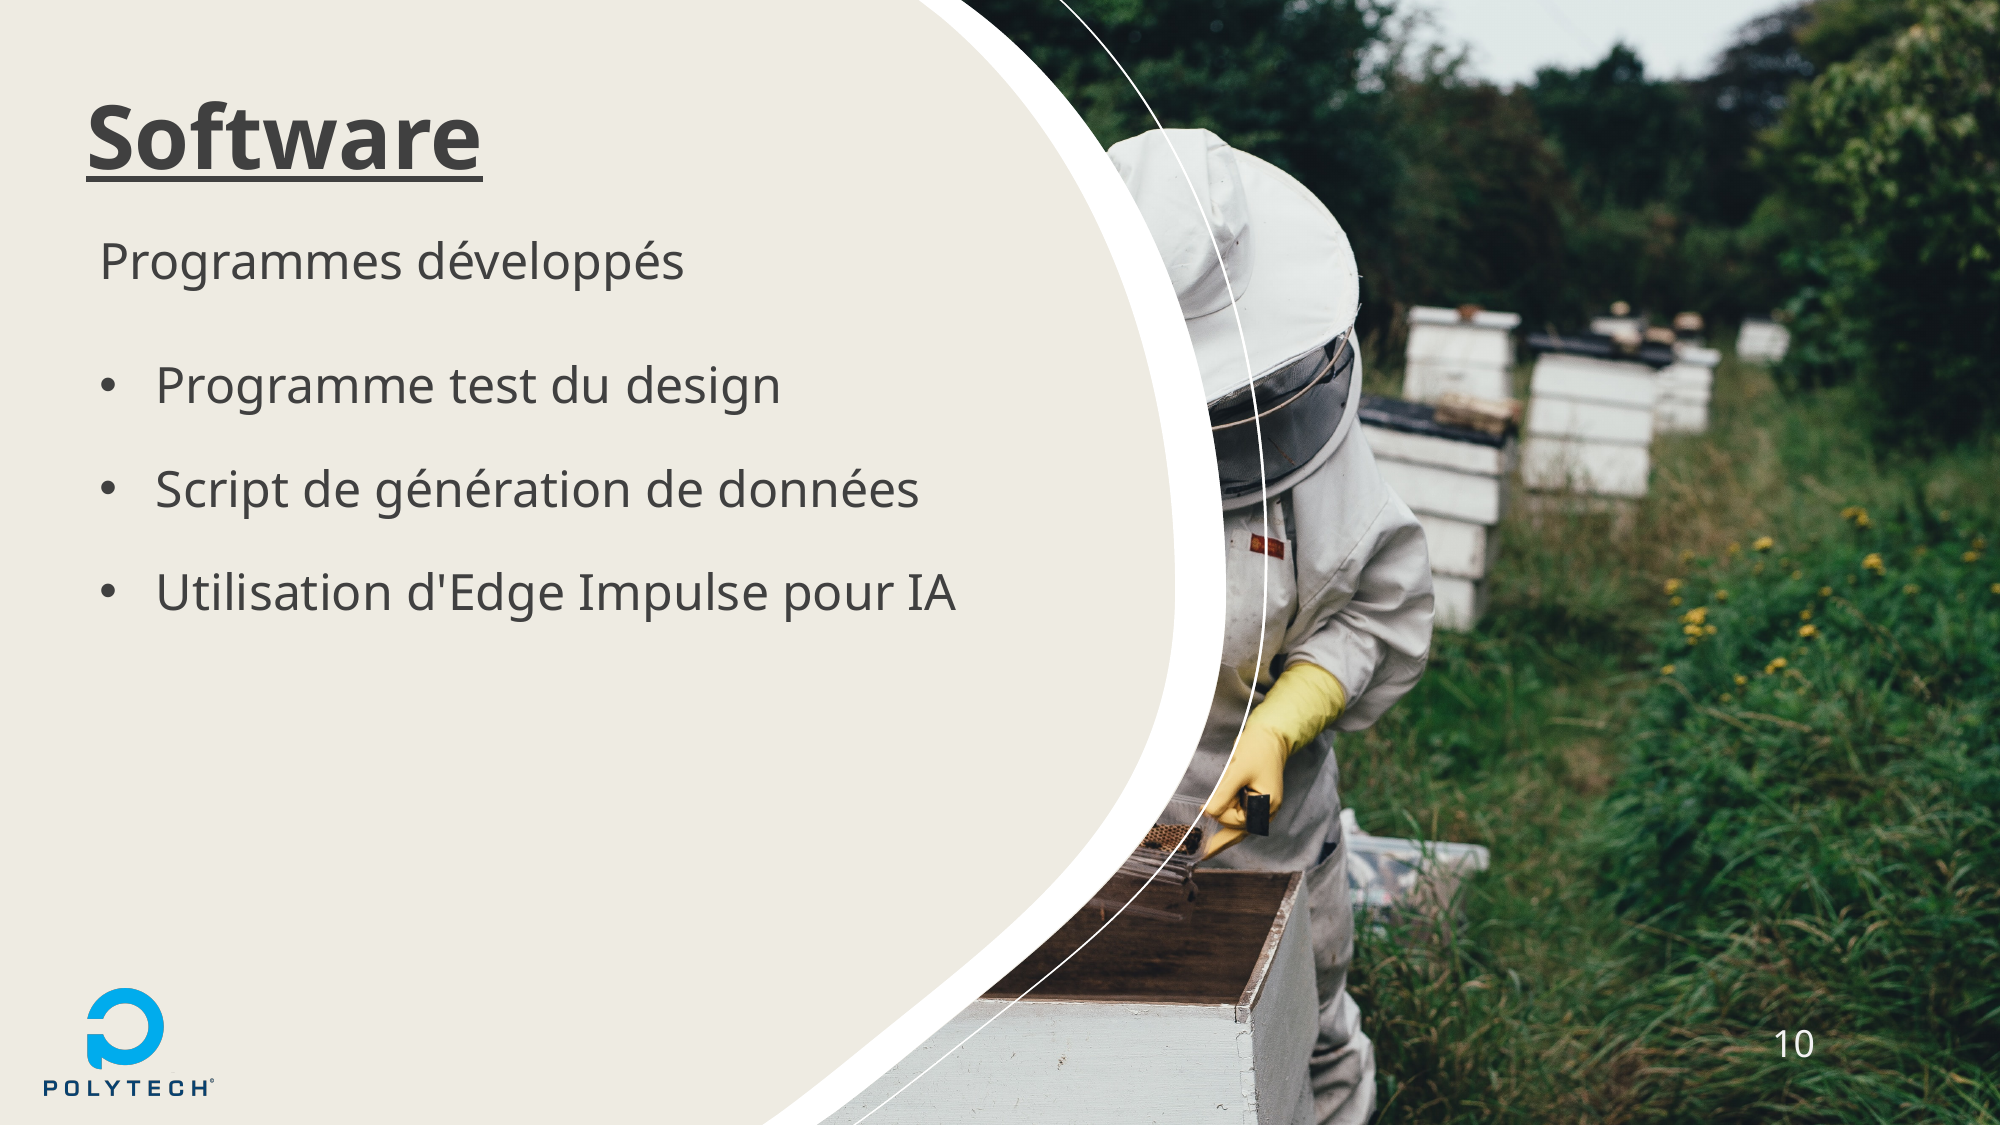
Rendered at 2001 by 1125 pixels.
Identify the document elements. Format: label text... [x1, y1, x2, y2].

text_box Programme test du design Script de génération de données Utilisation d'Edge Impulse pour IA [81, 311, 816, 896]
title Software [68, 29, 816, 202]
subtitle Programmes développés [81, 187, 816, 295]
picture [44, 988, 214, 1097]
picture [816, 0, 2000, 1125]
